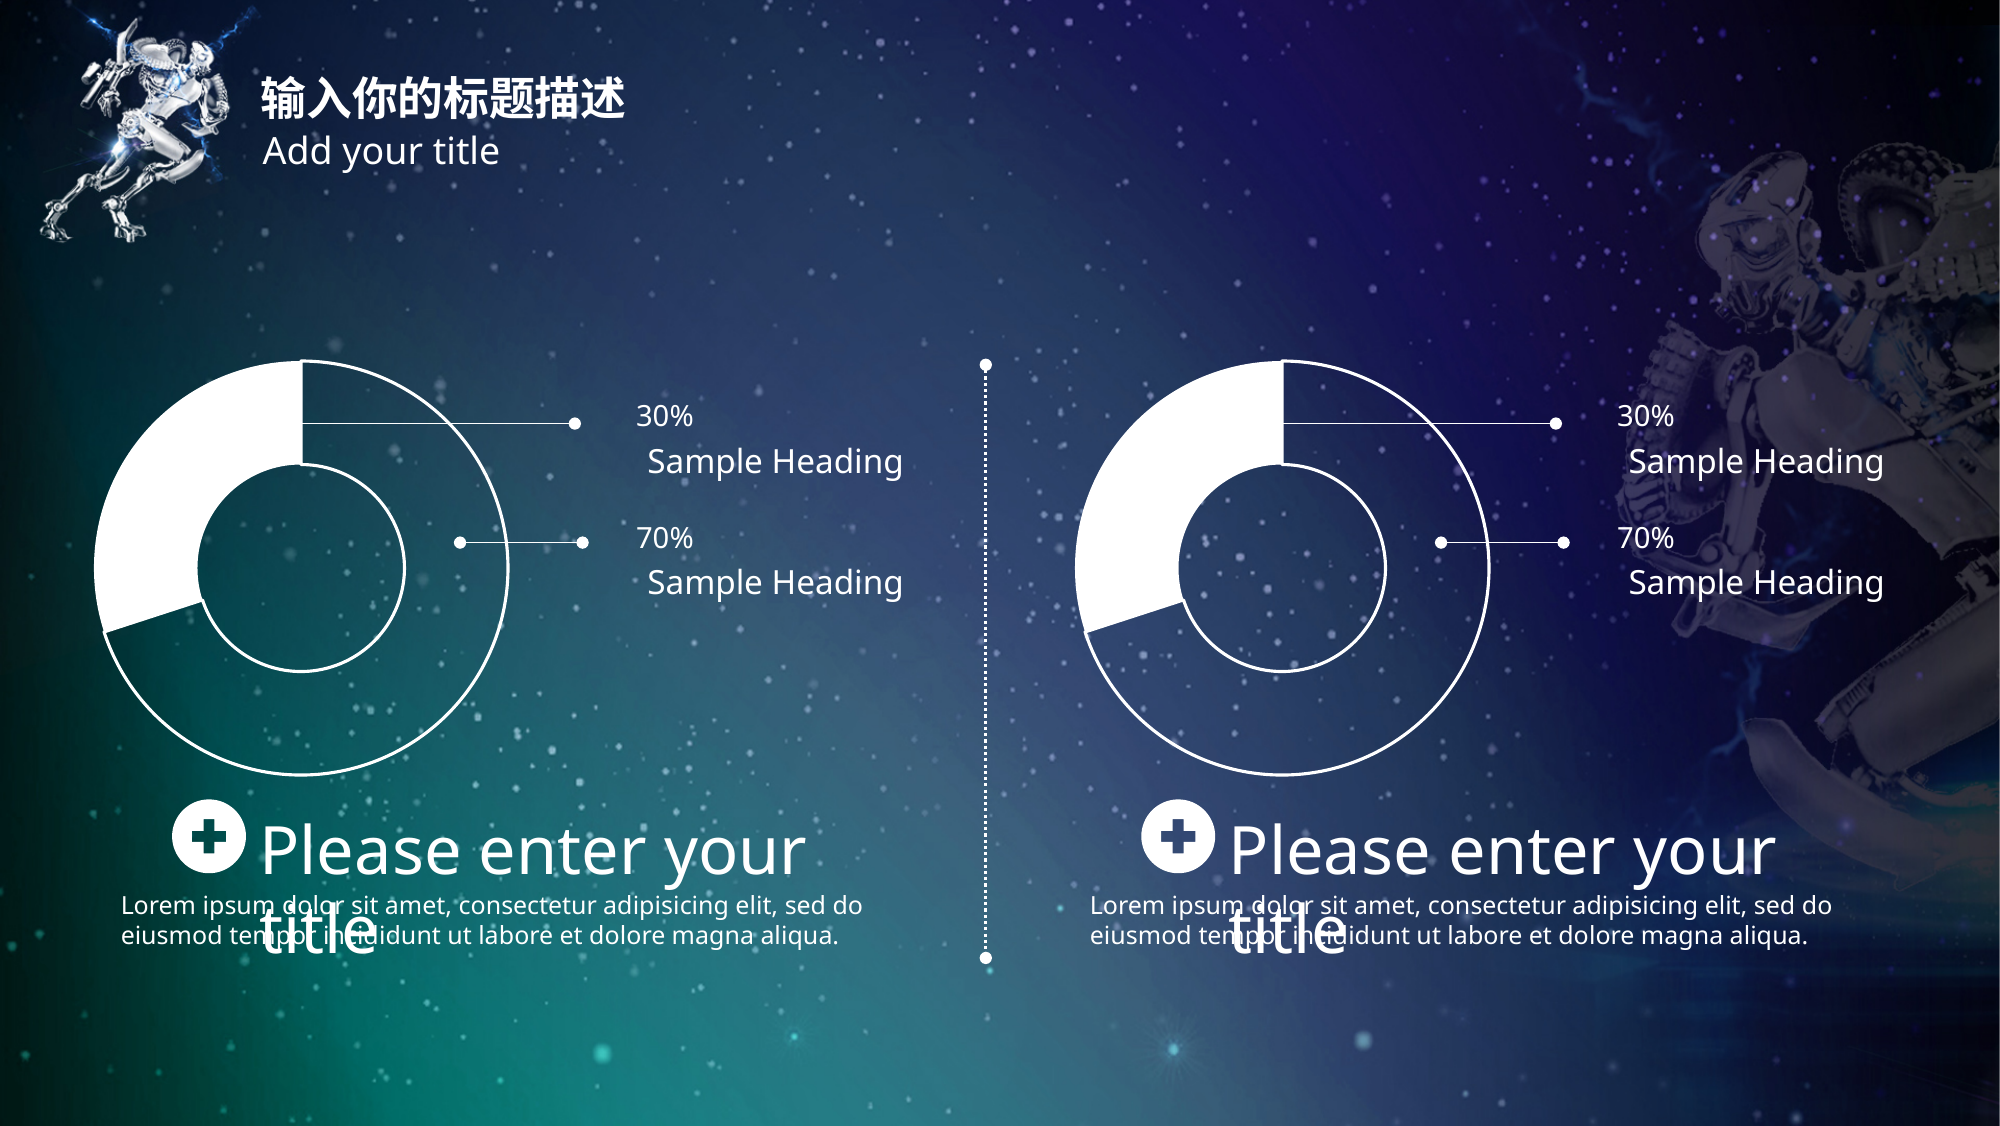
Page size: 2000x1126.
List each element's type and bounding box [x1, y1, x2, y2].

text_box [0, 352, 1929, 959]
text_box [245, 62, 708, 181]
picture [0, 0, 2000, 1126]
